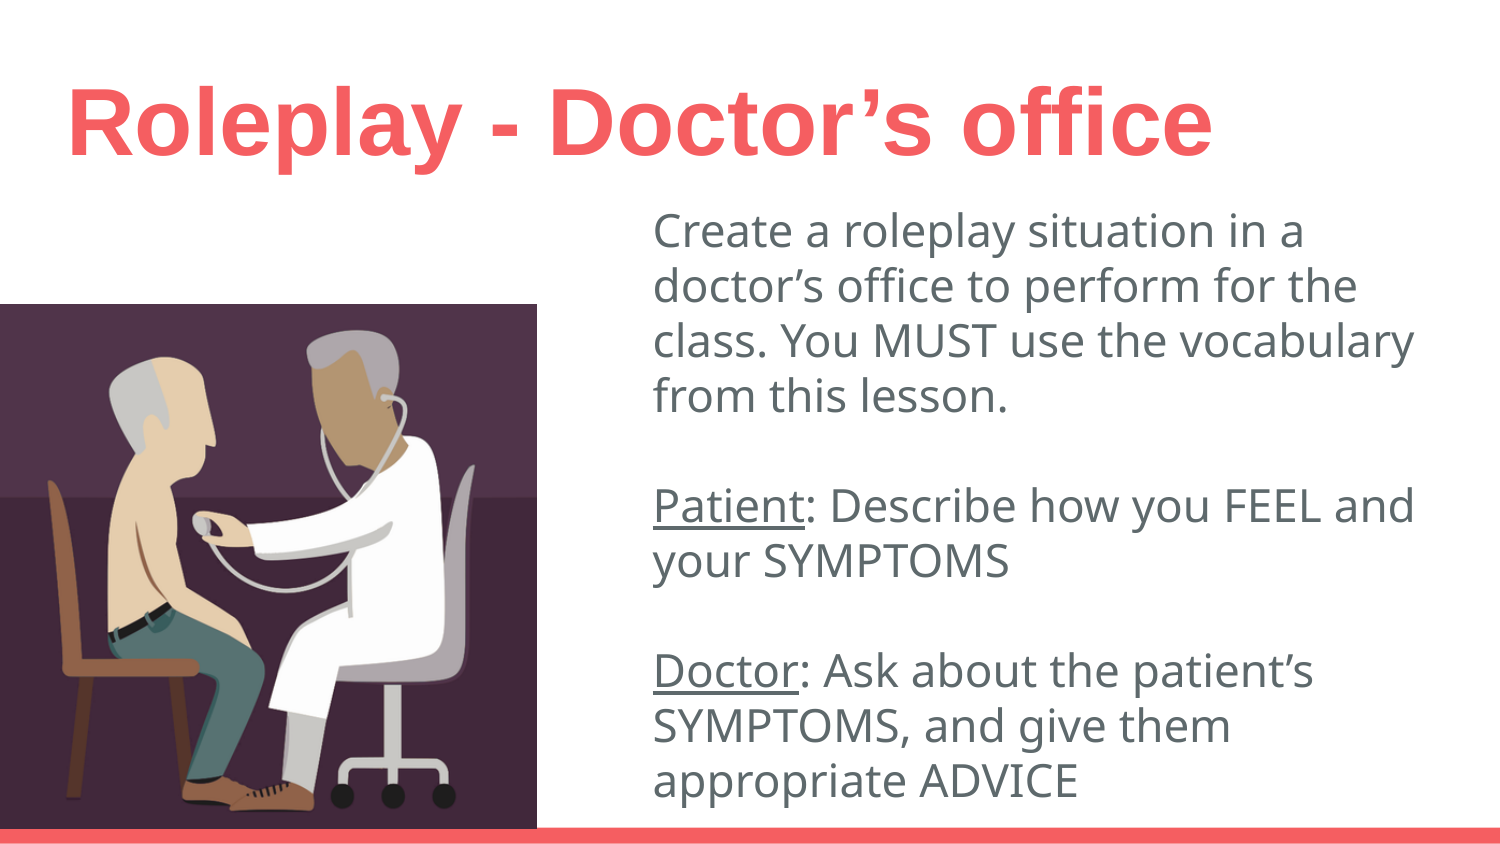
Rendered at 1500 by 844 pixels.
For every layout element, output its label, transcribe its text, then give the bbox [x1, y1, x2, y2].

title Roleplay - Doctor’s office [51, 44, 1449, 148]
text_box Create a roleplay situation in a doctor’s office to perform for the class. You MUST use the vocabulary from this lesson. Patient: Describe how you FEEL and your SYMPTOMS Doctor: Ask about the patient’s SYMPTOMS, and give them appropriate ADVICE [637, 186, 1469, 819]
picture [0, 304, 537, 829]
